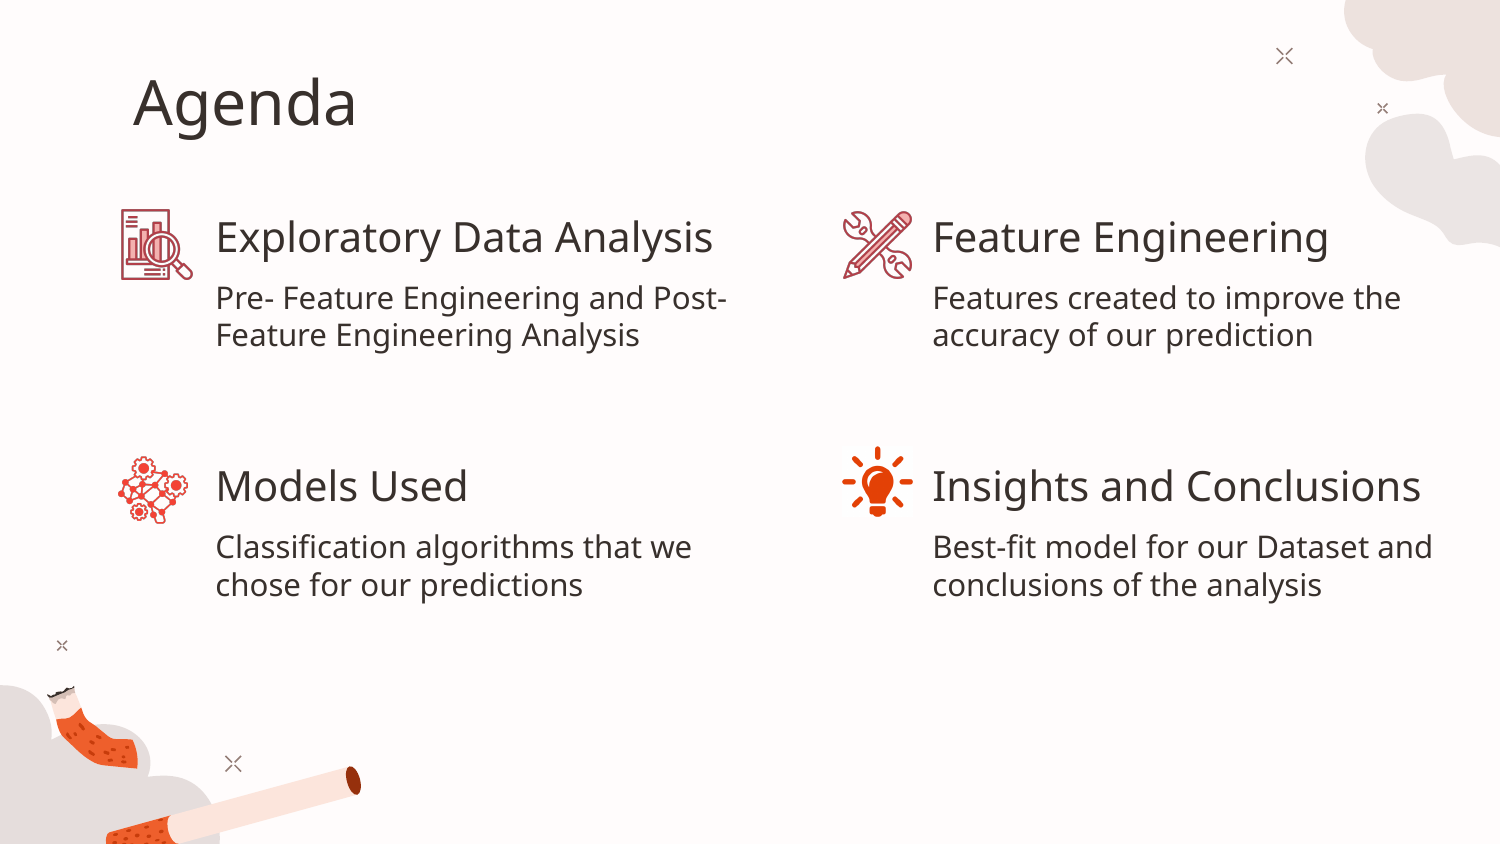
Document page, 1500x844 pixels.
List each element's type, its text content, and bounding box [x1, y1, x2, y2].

subtitle Feature Engineering [917, 189, 1500, 276]
picture [117, 455, 188, 526]
subtitle Classification algorithms that we chose for our predictions [200, 525, 780, 656]
subtitle Models Used [200, 438, 813, 525]
subtitle Features created to improve the accuracy of our prediction [917, 276, 1500, 407]
subtitle Insights and Conclusions [917, 438, 1500, 525]
subtitle Best-fit model for our Dataset and conclusions of the analysis [917, 525, 1500, 656]
title Agenda [118, 48, 1382, 142]
subtitle Exploratory Data Analysis [200, 189, 813, 276]
picture [842, 446, 913, 517]
subtitle Pre- Feature Engineering and Post- Feature Engineering Analysis [200, 276, 780, 407]
picture [120, 208, 194, 282]
picture [842, 209, 913, 280]
